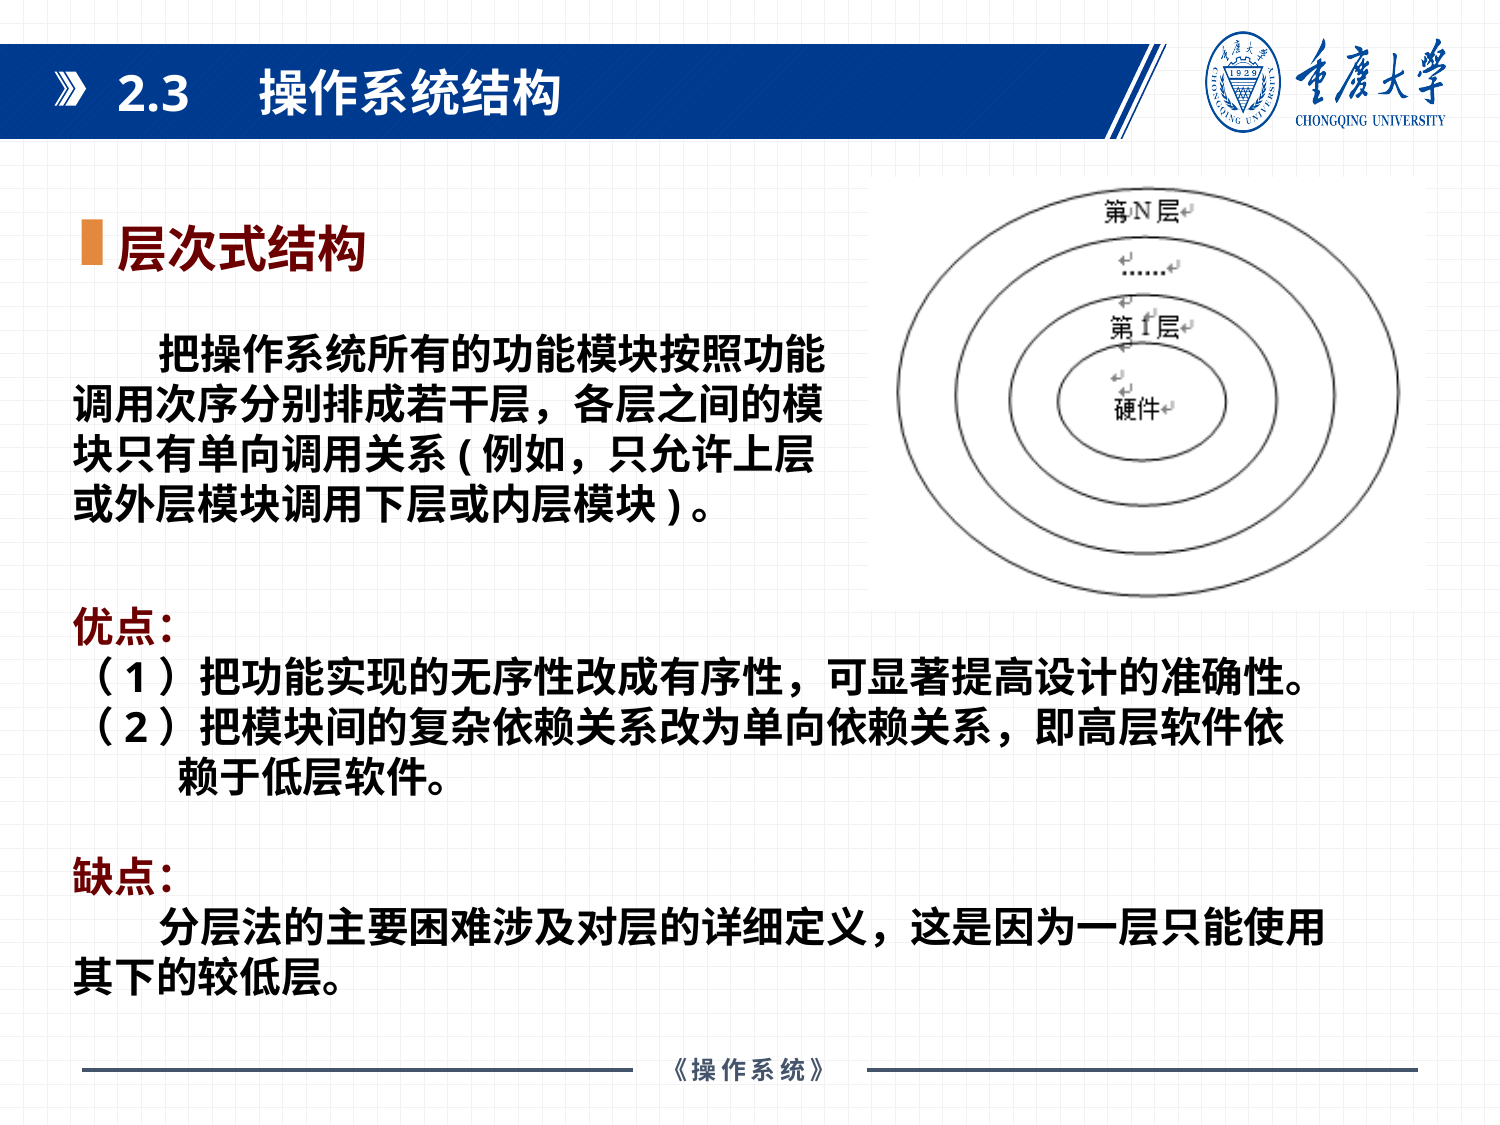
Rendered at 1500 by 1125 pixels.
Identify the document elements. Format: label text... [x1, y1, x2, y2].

list 2.3 操作系统结构 [102, 61, 1038, 145]
picture [868, 177, 1426, 610]
text_box [81, 218, 104, 266]
picture [1205, 31, 1446, 133]
text_box 优点： （1）把功能实现的无序性改成有序性，可显著提高设计的准确性。 （2）把模块间的复杂依赖关系改为单向依赖关系，即高层软件依 赖于低层软件。 缺点： 分层法的主要困难涉及对层的详细定义，这是因为一层只能使用 其下的较低层。 [57, 593, 1426, 1009]
text_box 层次式结构 [102, 195, 692, 286]
text_box 把操作系统所有的功能模块按照功能调用次序分别排成若干层，各层之间的模块只有单向调用关系(例如，只允许上层或外层模块调用下层或内层模块)。 [57, 320, 868, 536]
